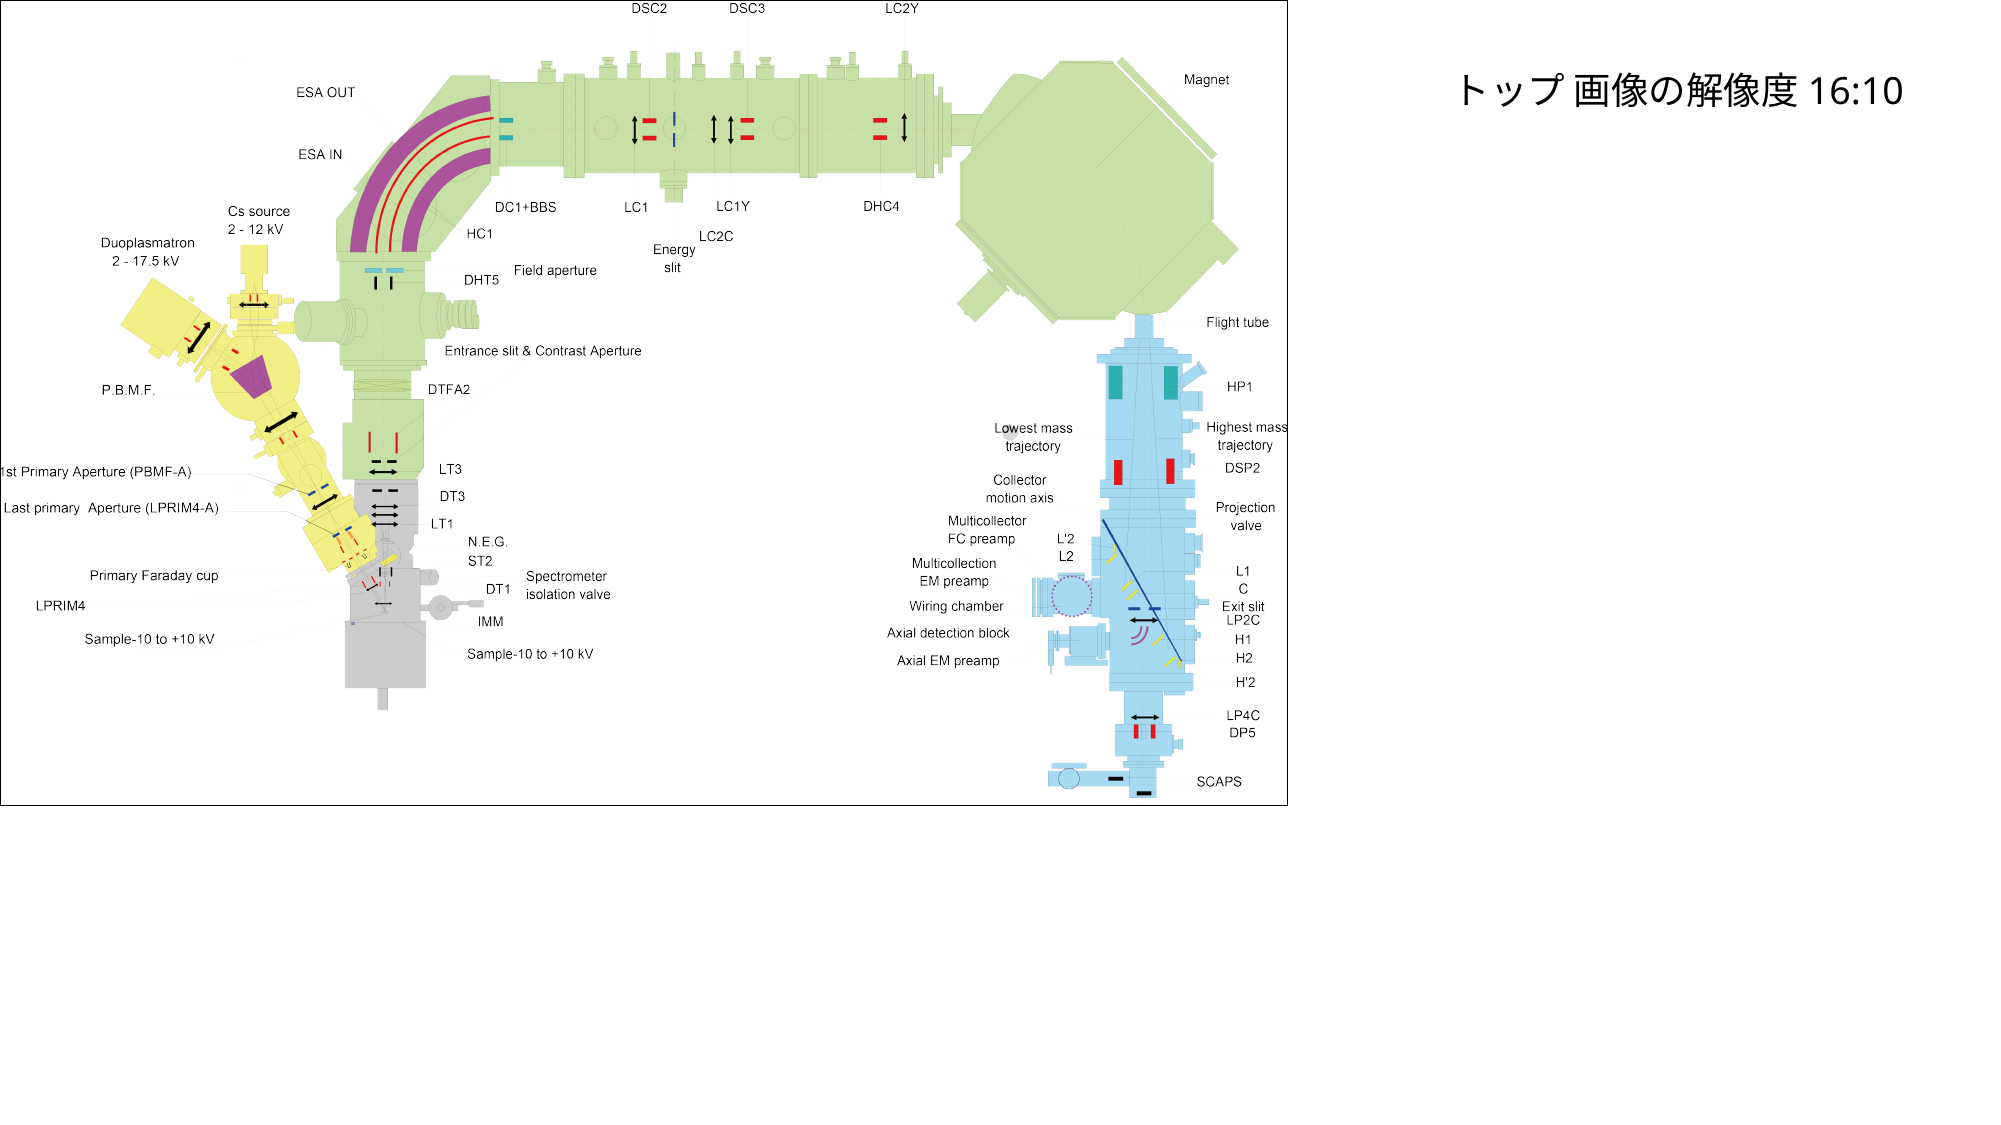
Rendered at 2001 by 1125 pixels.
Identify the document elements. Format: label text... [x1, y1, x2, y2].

text_box トップ 画像の解像度16:10 [1438, 59, 1919, 120]
picture [0, 0, 1288, 806]
